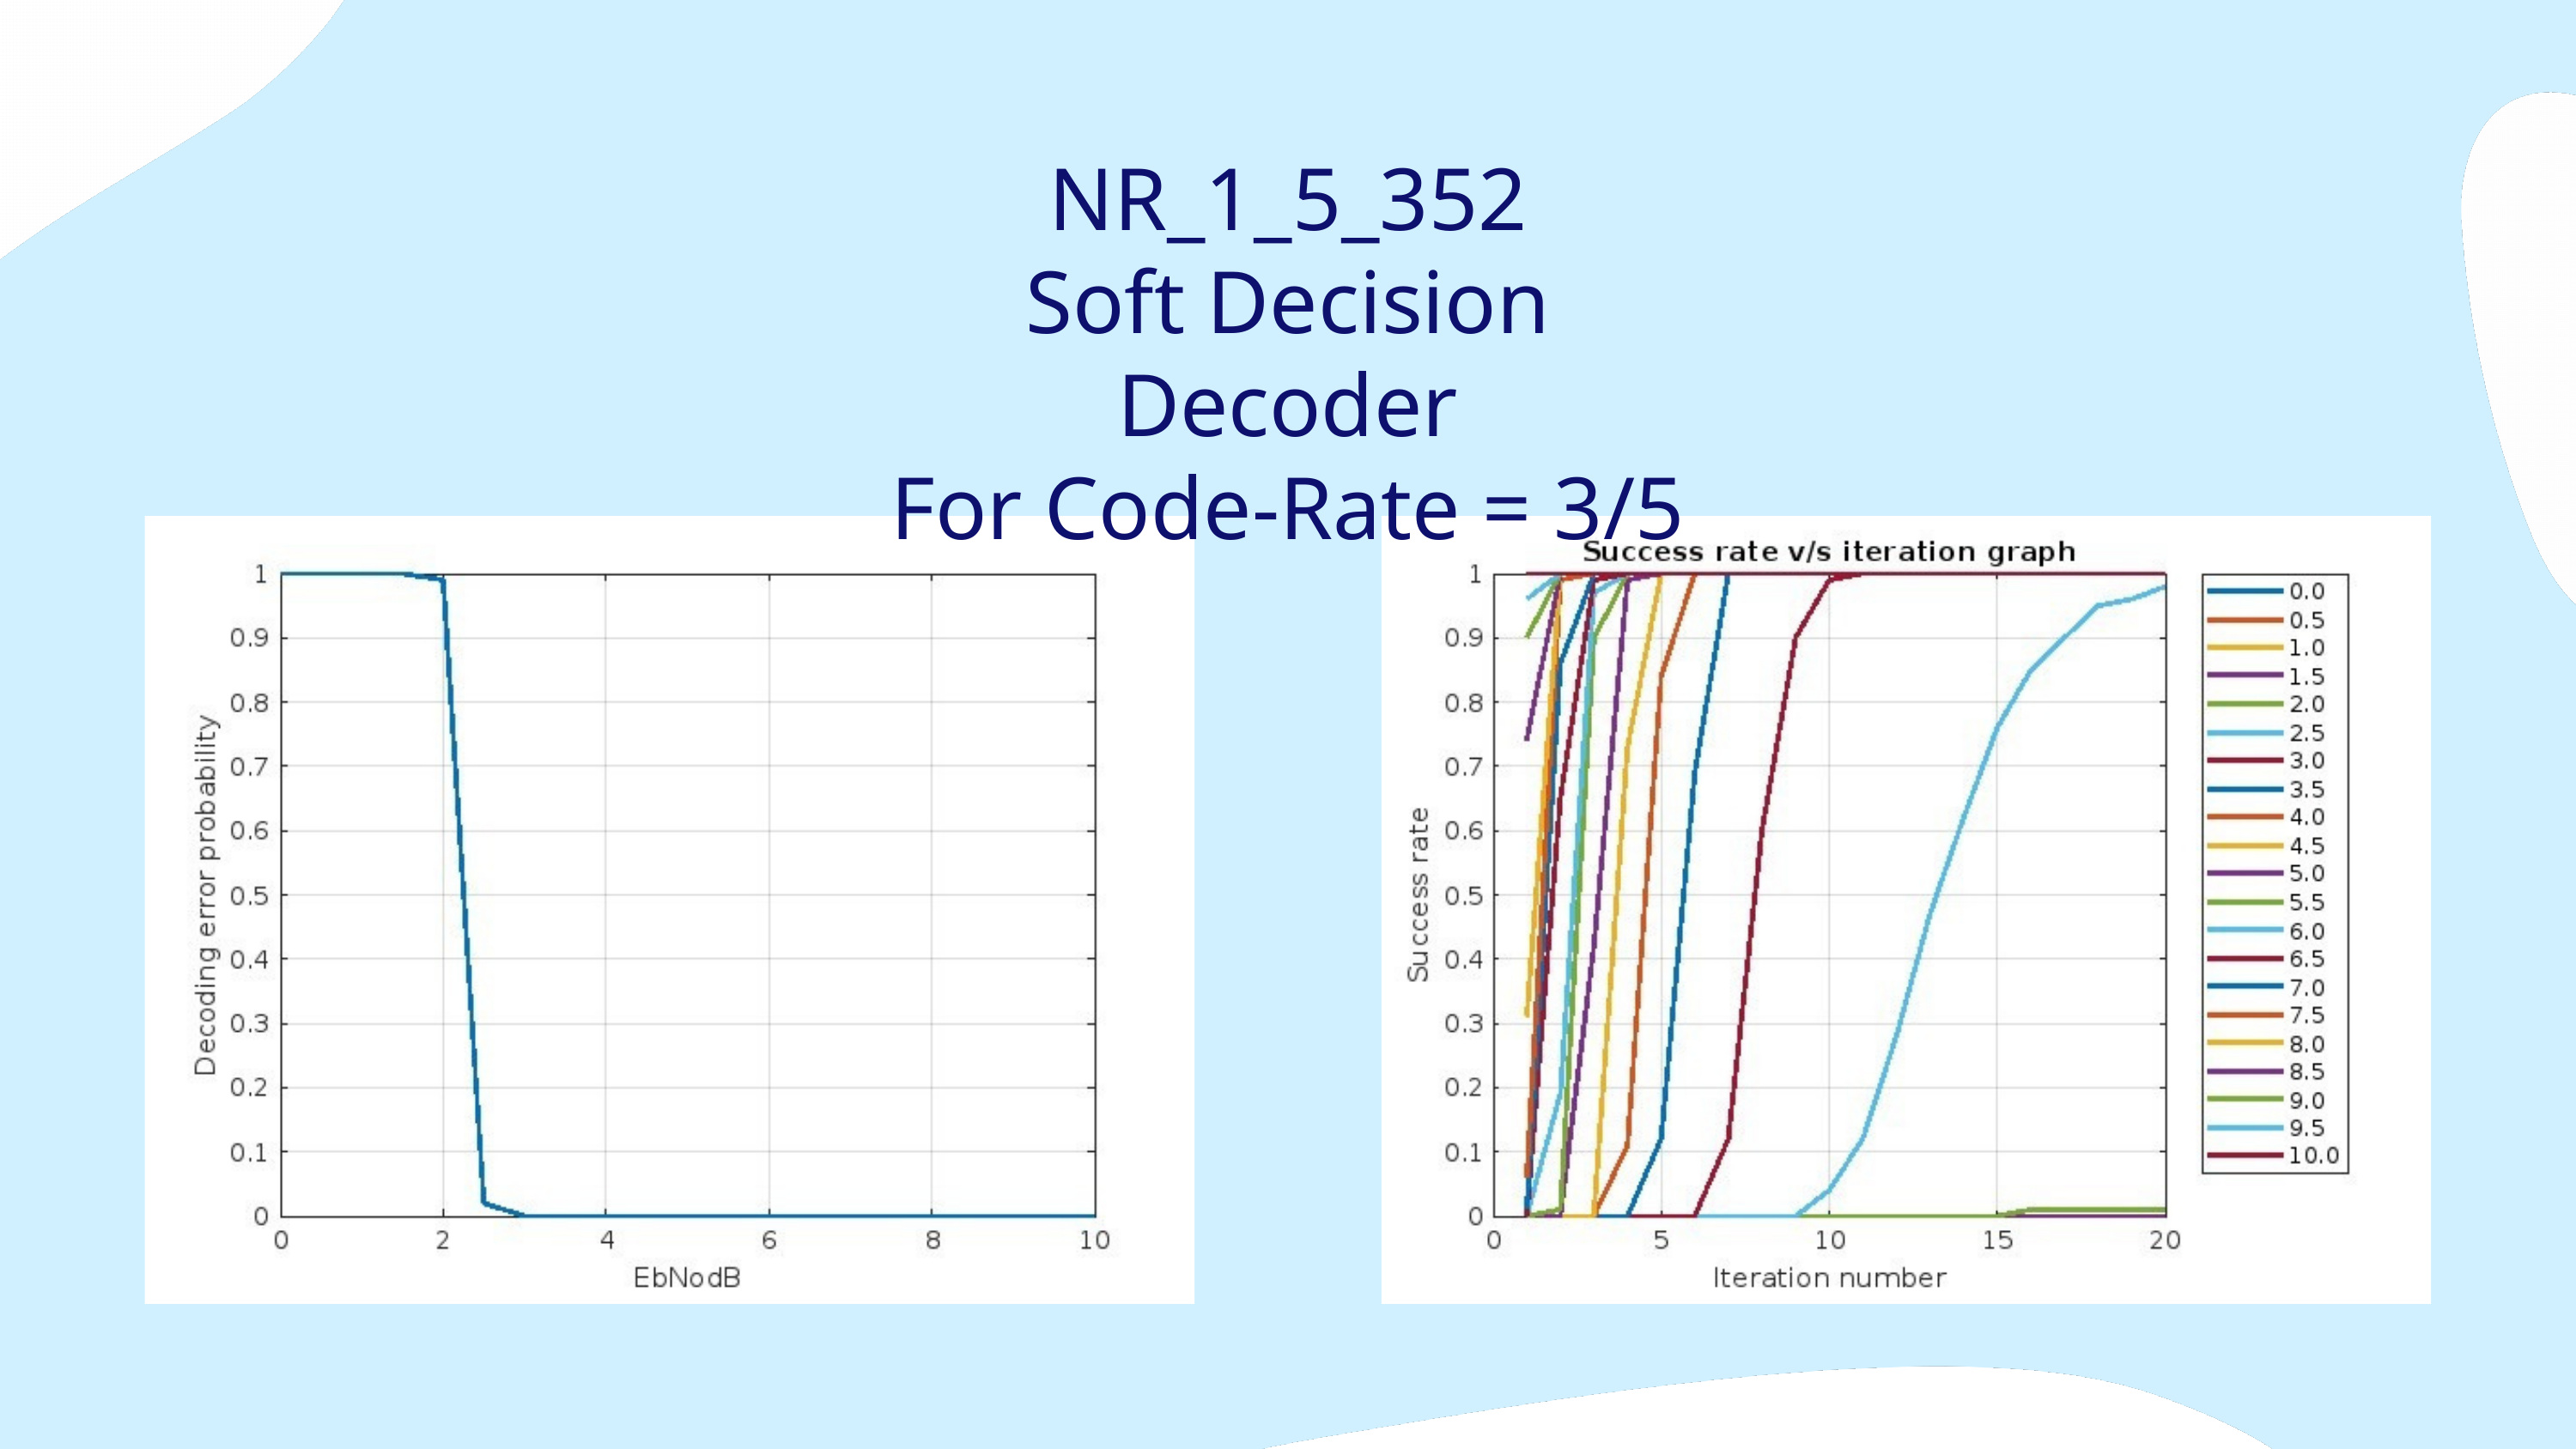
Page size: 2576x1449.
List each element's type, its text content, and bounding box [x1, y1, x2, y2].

text_box NR_1_5_352 Soft Decision Decoder For Code-Rate = 3/5 [864, 144, 1712, 557]
text_box [2461, 92, 2576, 632]
text_box [1381, 516, 2432, 1304]
text_box [1157, 1349, 2330, 1449]
text_box [0, 0, 368, 447]
text_box [144, 516, 1195, 1304]
